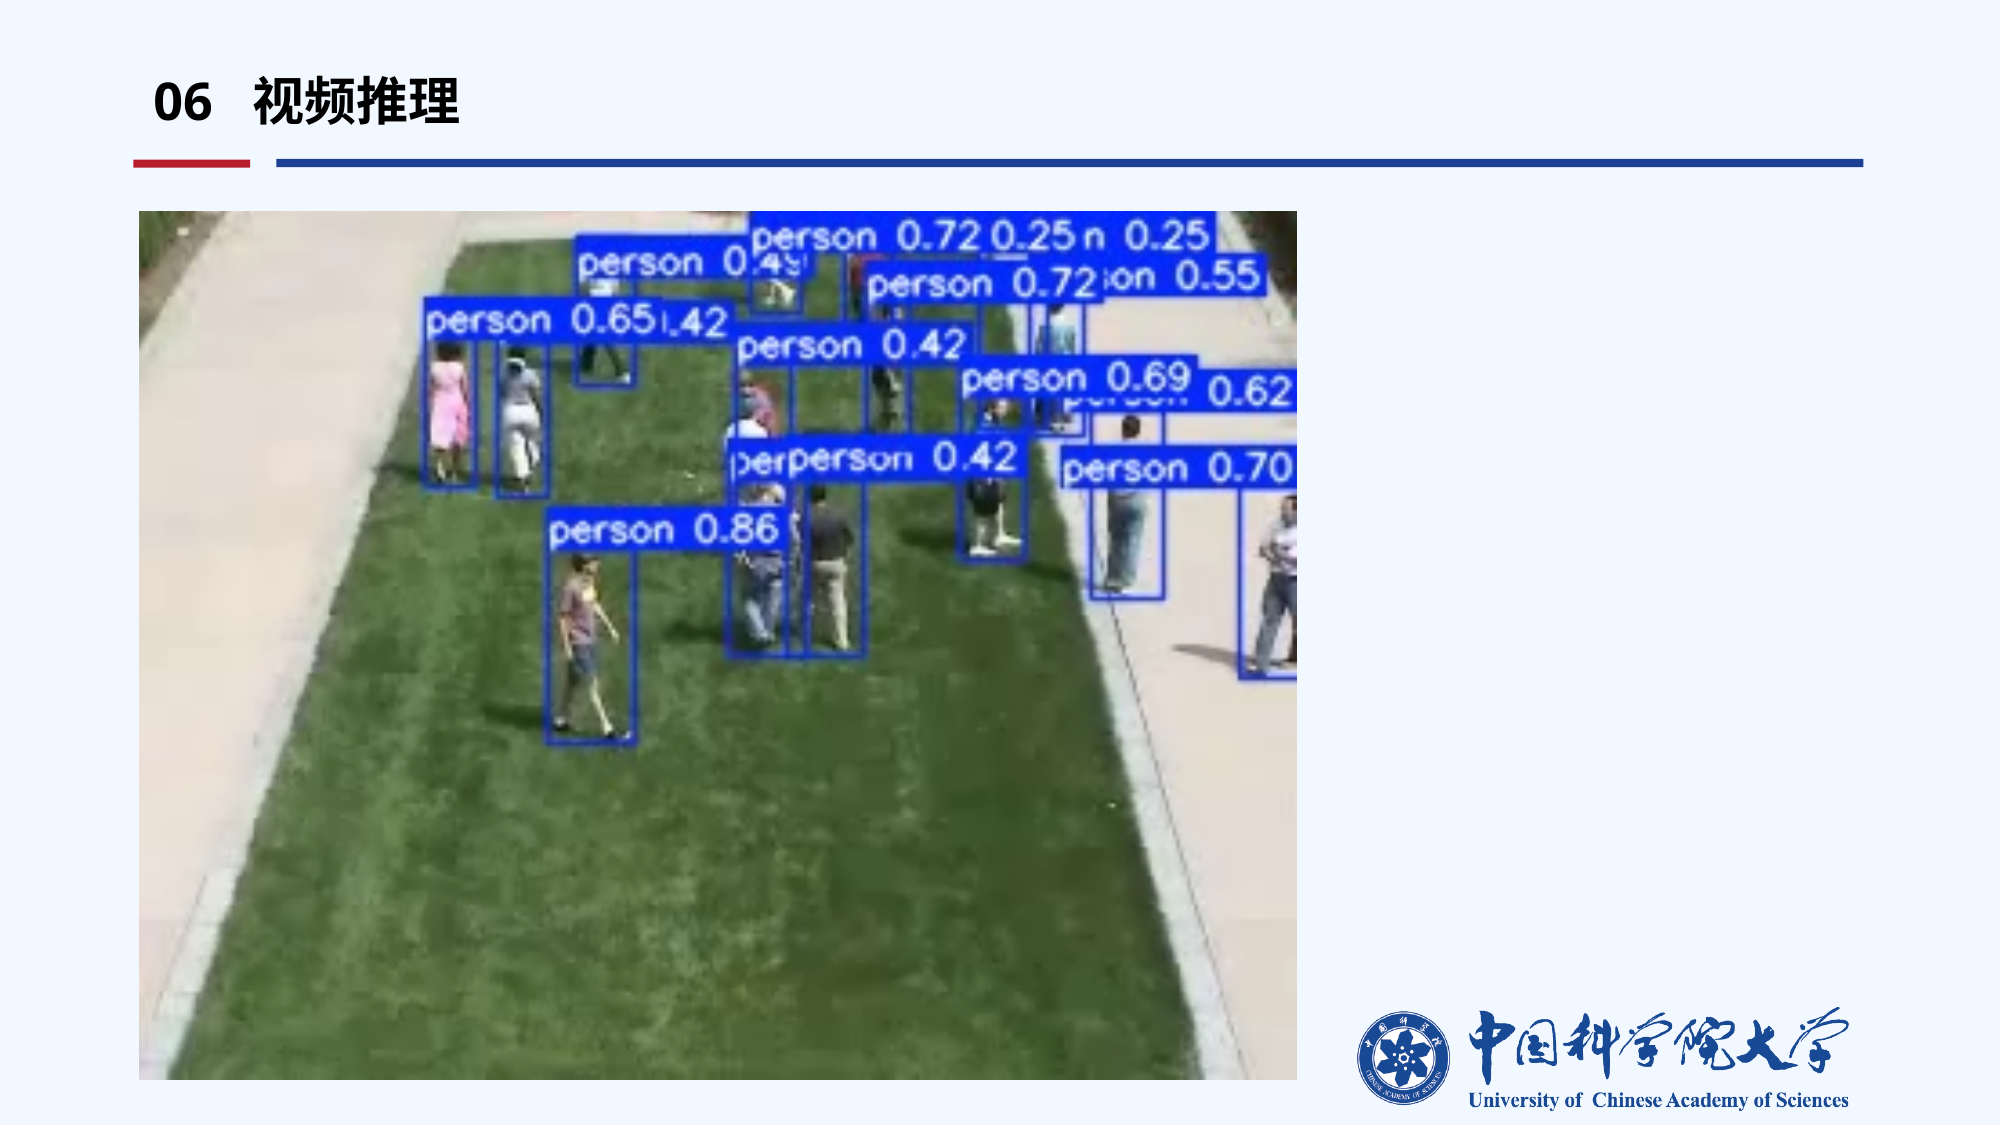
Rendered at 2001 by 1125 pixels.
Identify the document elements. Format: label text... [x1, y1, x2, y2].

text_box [138, 210, 1298, 1081]
picture [1357, 1007, 1849, 1111]
text_box 06 视频推理 [138, 60, 476, 138]
